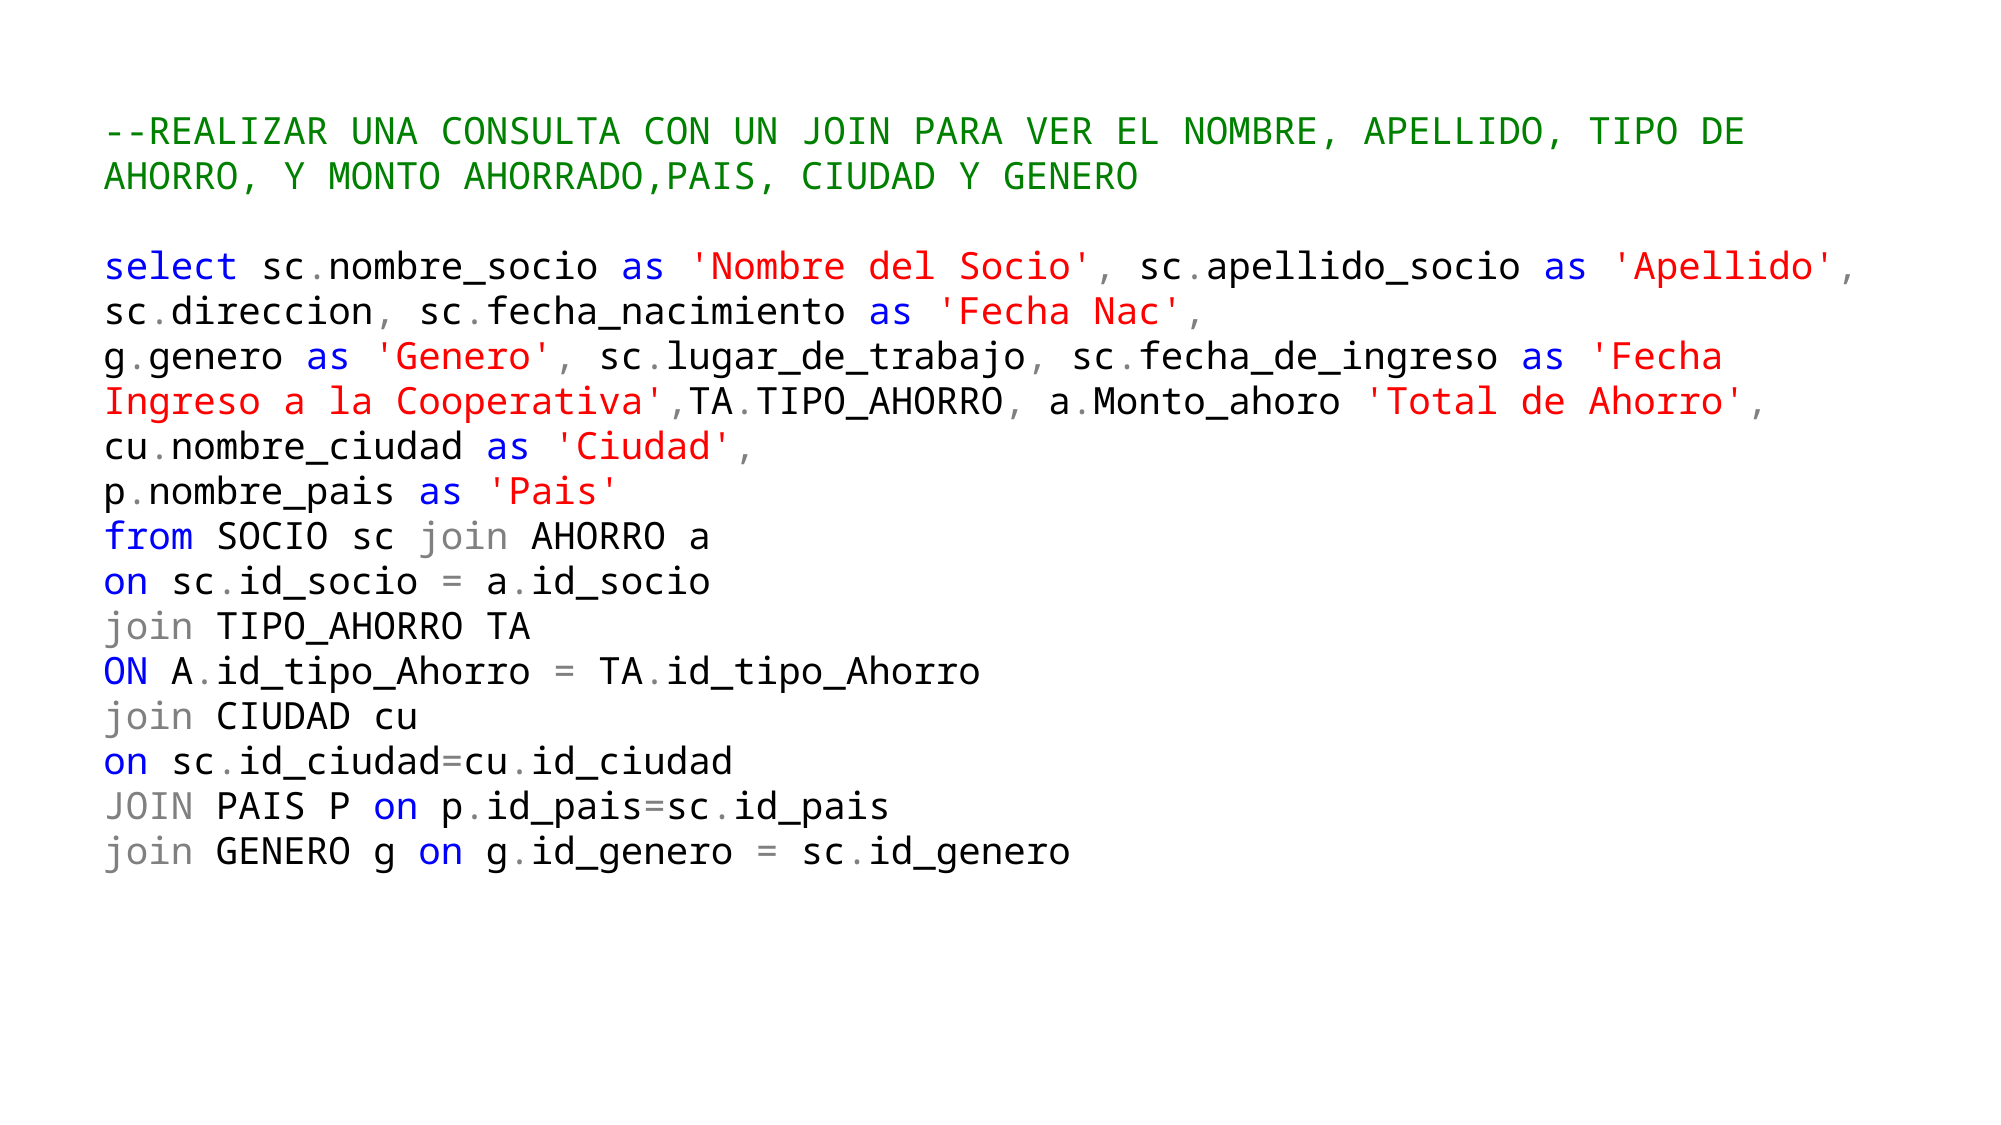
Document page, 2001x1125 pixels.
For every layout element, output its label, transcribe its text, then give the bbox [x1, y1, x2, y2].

text_box --REALIZAR UNA CONSULTA CON UN JOIN PARA VER EL NOMBRE, APELLIDO, TIPO DE AHORRO, Y MONTO AHORRADO,PAIS, CIUDAD Y GENERO select sc.nombre_socio as 'Nombre del Socio', sc.apellido_socio as 'Apellido', sc.direccion, sc.fecha_nacimiento as 'Fecha Nac', g.genero as 'Genero', sc.lugar_de_trabajo, sc.fecha_de_ingreso as 'Fecha Ingreso a la Cooperativa',TA.TIPO_AHORRO, a.Monto_ahoro 'Total de Ahorro', cu.nombre_ciudad as 'Ciudad', p.nombre_pais as 'Pais' from SOCIO sc join AHORRO a on sc.id_socio = a.id_socio join TIPO_AHORRO TA ON A.id_tipo_Ahorro = TA.id_tipo_Ahorro join CIUDAD cu on sc.id_ciudad=cu.id_ciudad JOIN PAIS P on p.id_pais=sc.id_pais join GENERO g on g.id_genero = sc.id_genero [88, 55, 1894, 880]
